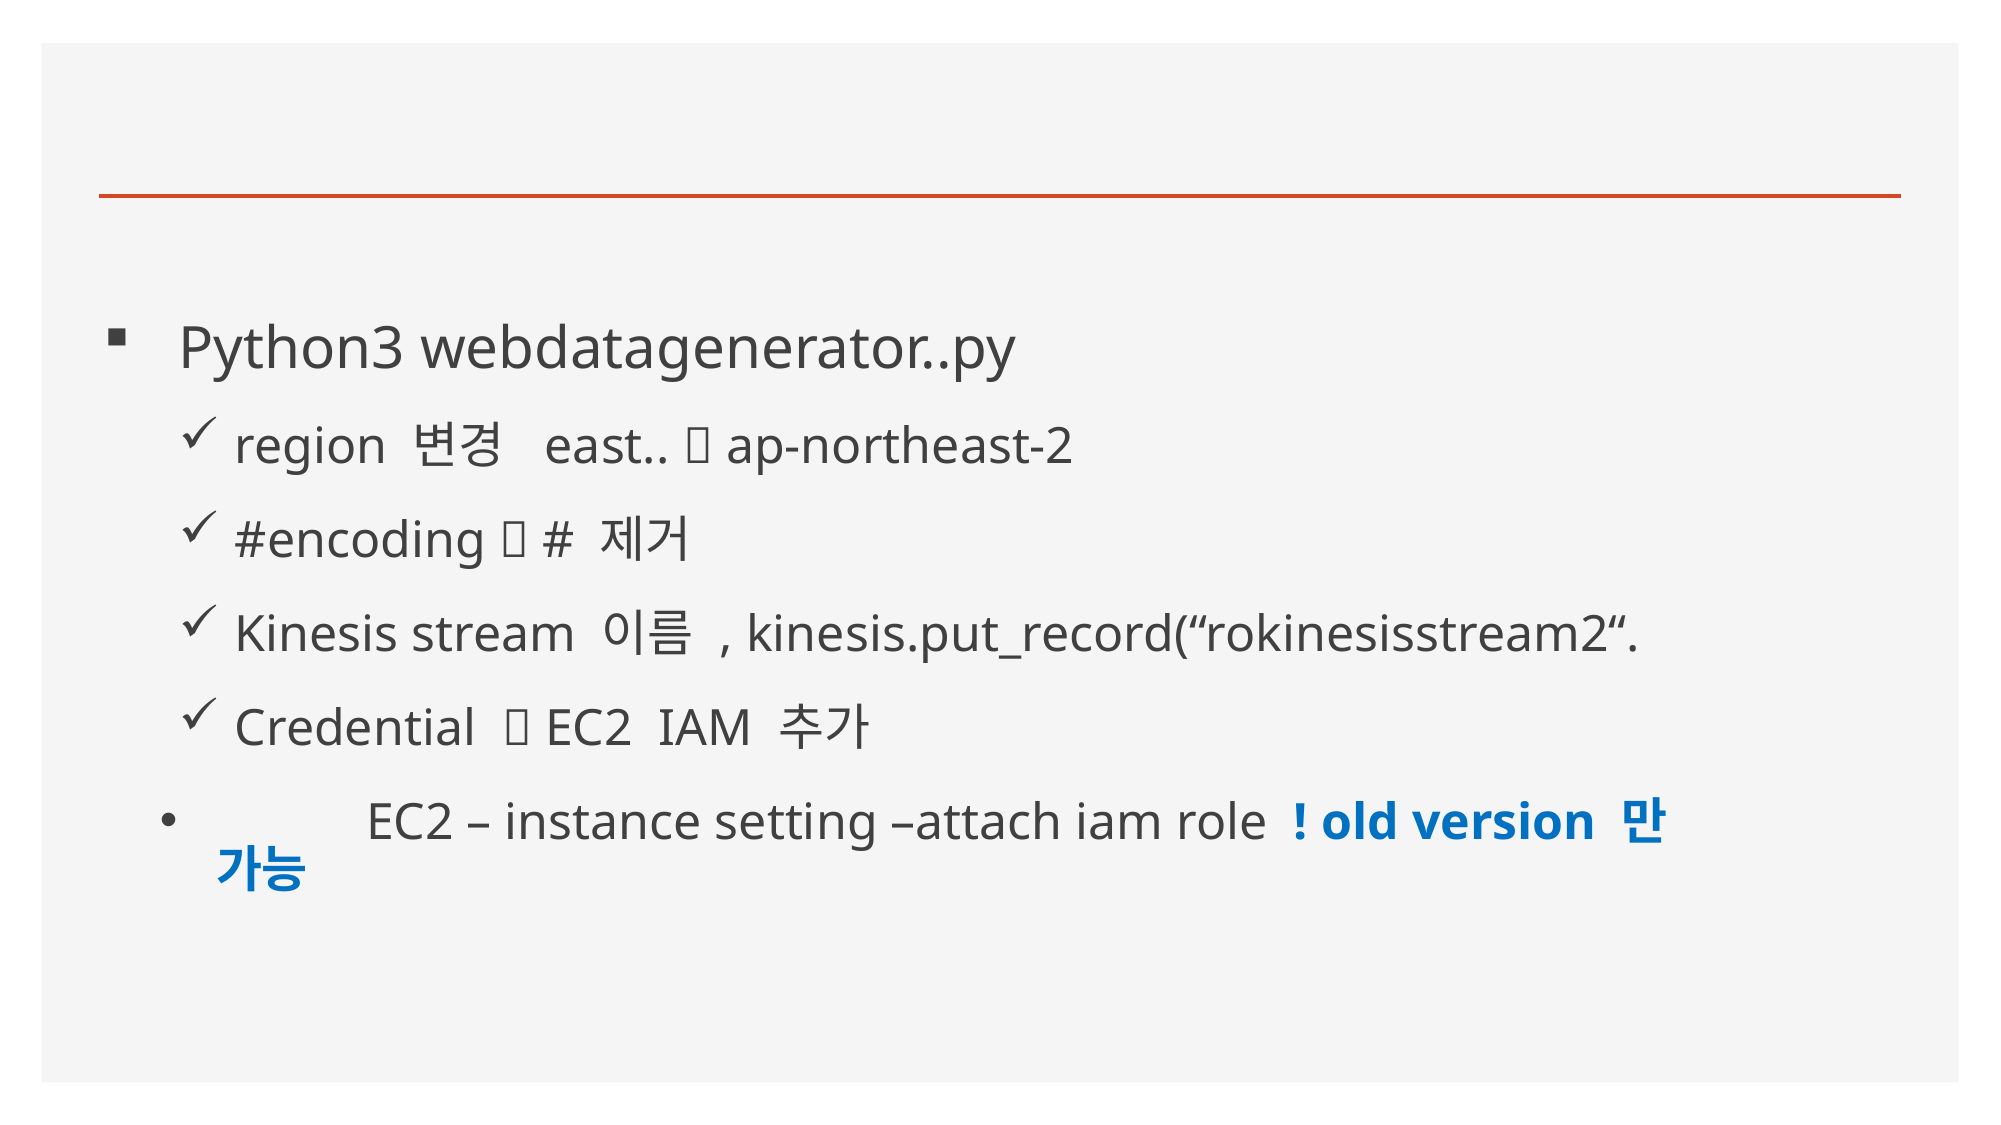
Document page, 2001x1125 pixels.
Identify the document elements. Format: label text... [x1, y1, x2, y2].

list Python3 webdatagenerator..py region 변경 east..  ap-northeast-2 #encoding  # 제거 Kinesis stream 이름 , kinesis.put_record(“rokinesisstream2“. Credential  EC2 IAM 추가 EC2 – instance setting –attach iam role ! old version 만 가능 [88, 235, 1714, 888]
